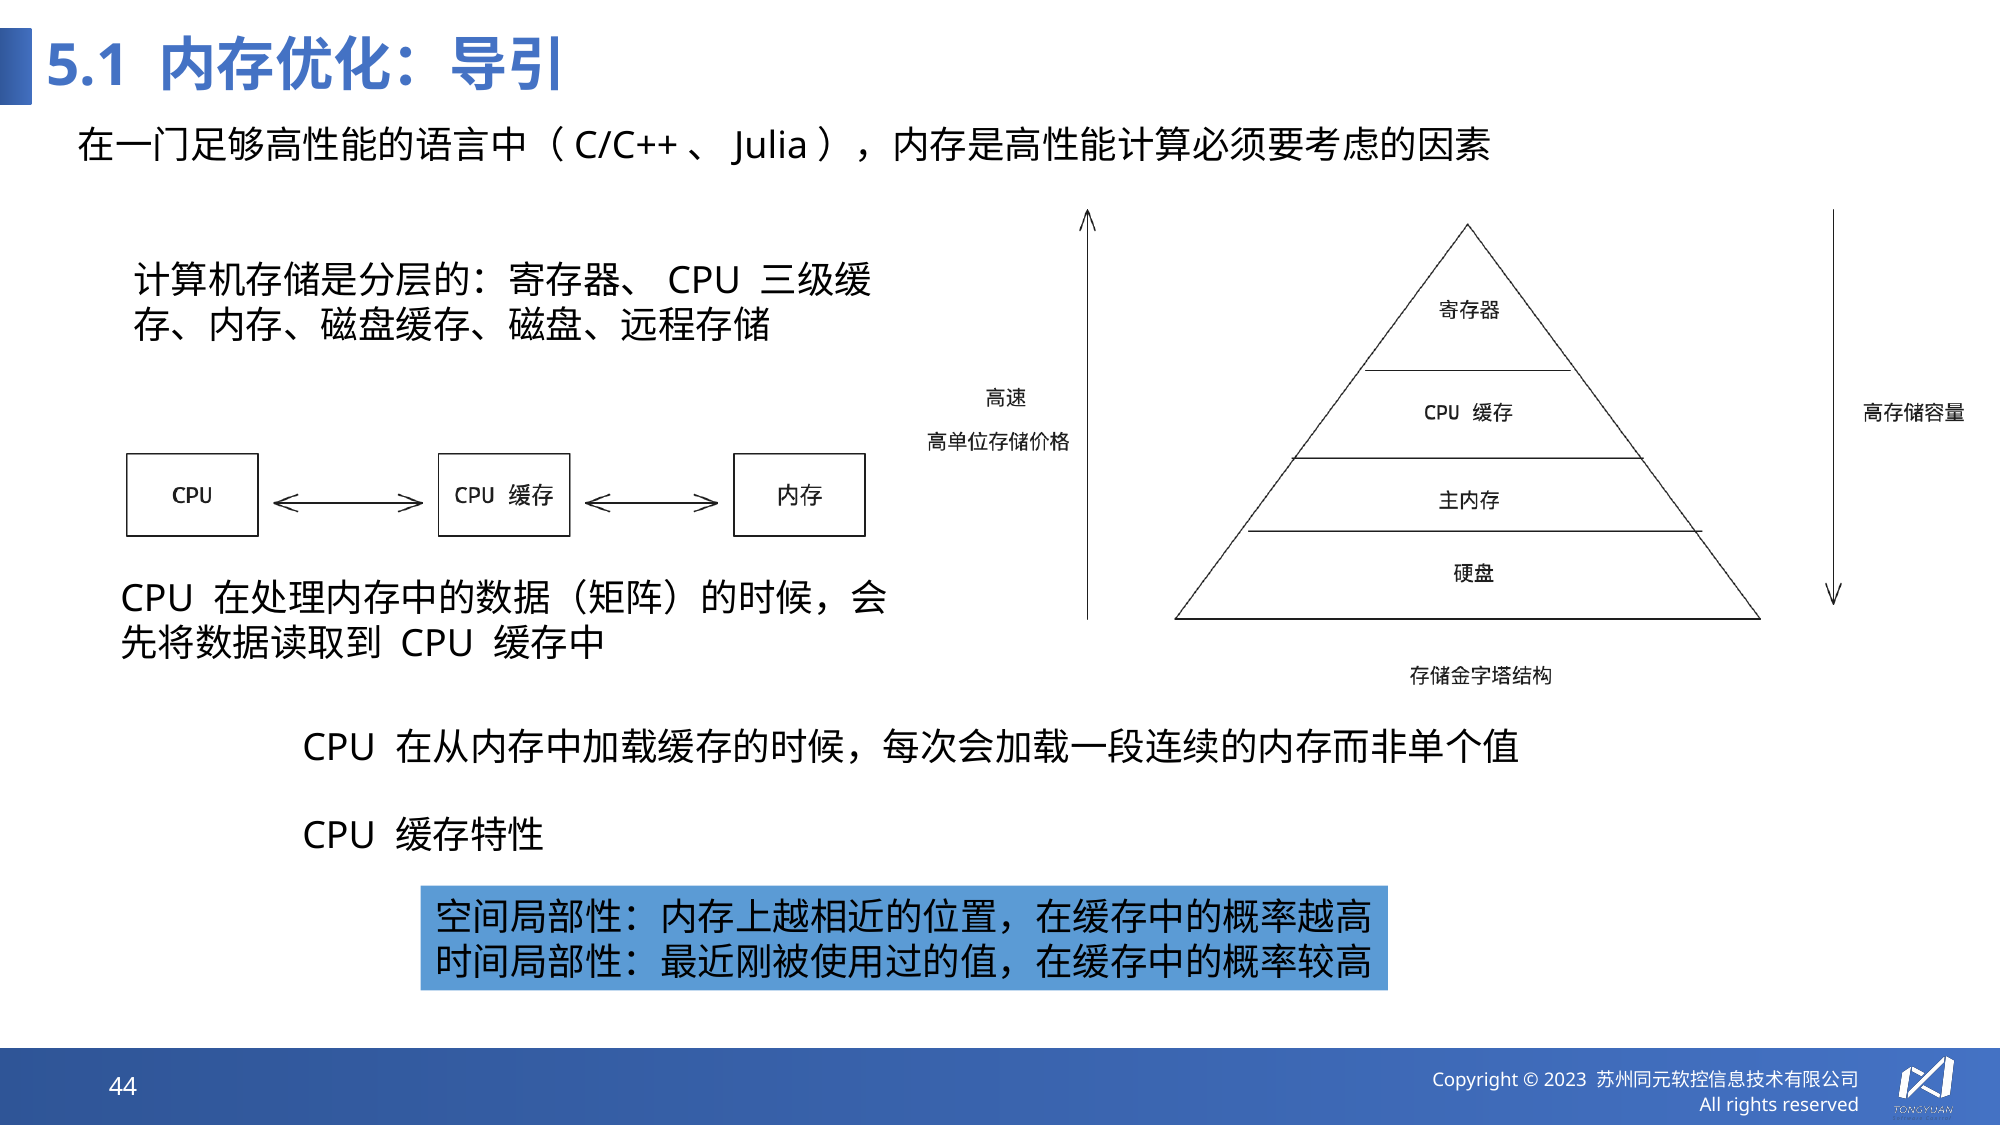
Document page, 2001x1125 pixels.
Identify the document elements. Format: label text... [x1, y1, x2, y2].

title 5.1 内存优化：导引 [31, 19, 1807, 114]
text_box CPU 在从内存中加载缓存的时候，每次会加载一段连续的内存而非单个值 [287, 715, 1551, 776]
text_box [287, 803, 1551, 992]
text_box 在一门足够高性能的语言中（C/C++、Julia），内存是高性能计算必须要考虑的因素 [62, 113, 1507, 174]
picture [1890, 1054, 1957, 1122]
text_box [118, 202, 1972, 694]
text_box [105, 445, 905, 674]
